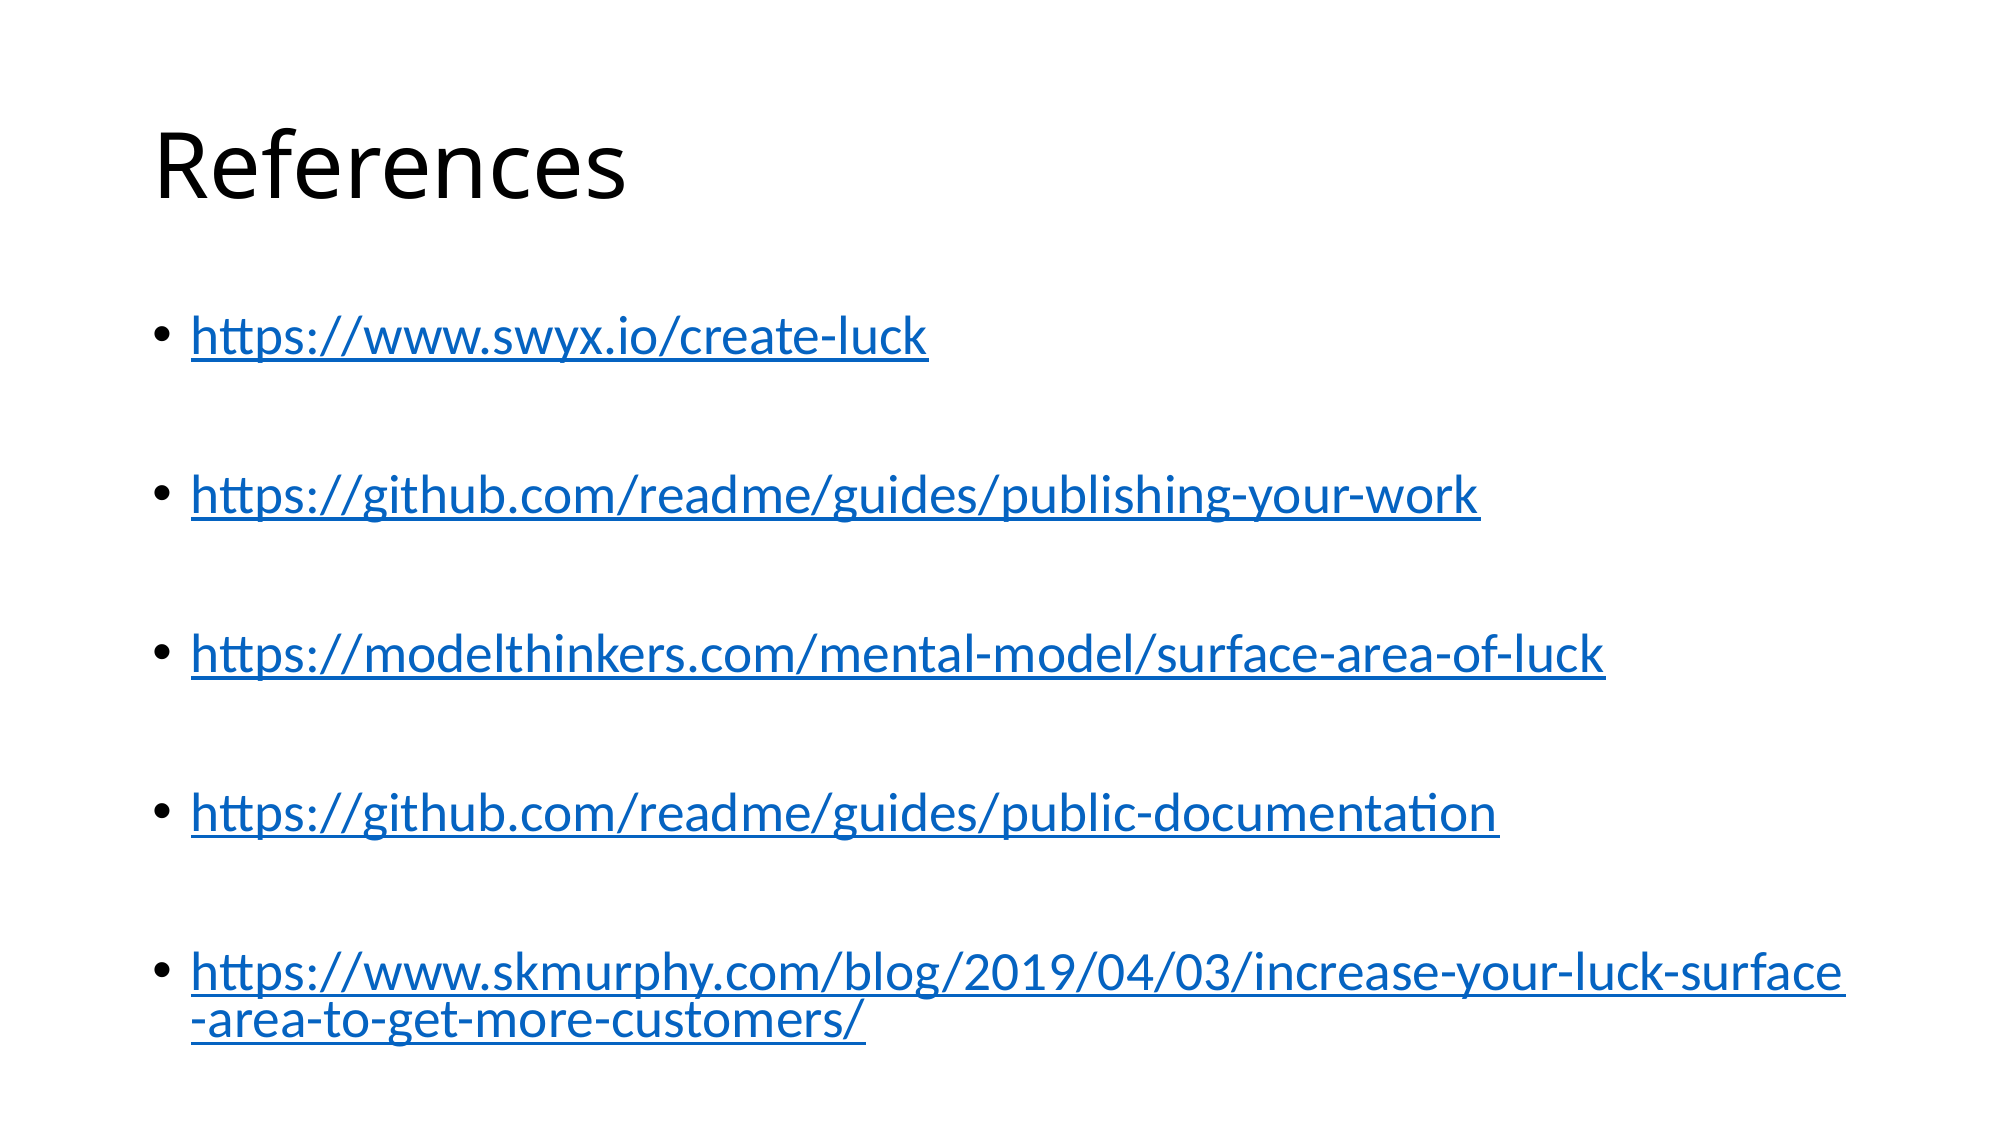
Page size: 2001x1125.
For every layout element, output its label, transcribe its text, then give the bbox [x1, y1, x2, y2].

title References [137, 59, 1863, 278]
list https://www.swyx.io/create-luck https://github.com/readme/guides/publishing-your-work https://modelthinkers.com/mental-model/surface-area-of-luck https://github.com/readme/guides/public-documentation https://www.skmurphy.com/blog/2019/04/03/increase-your-luck-surface-area-to-get-more-customers/ [137, 299, 1863, 1014]
